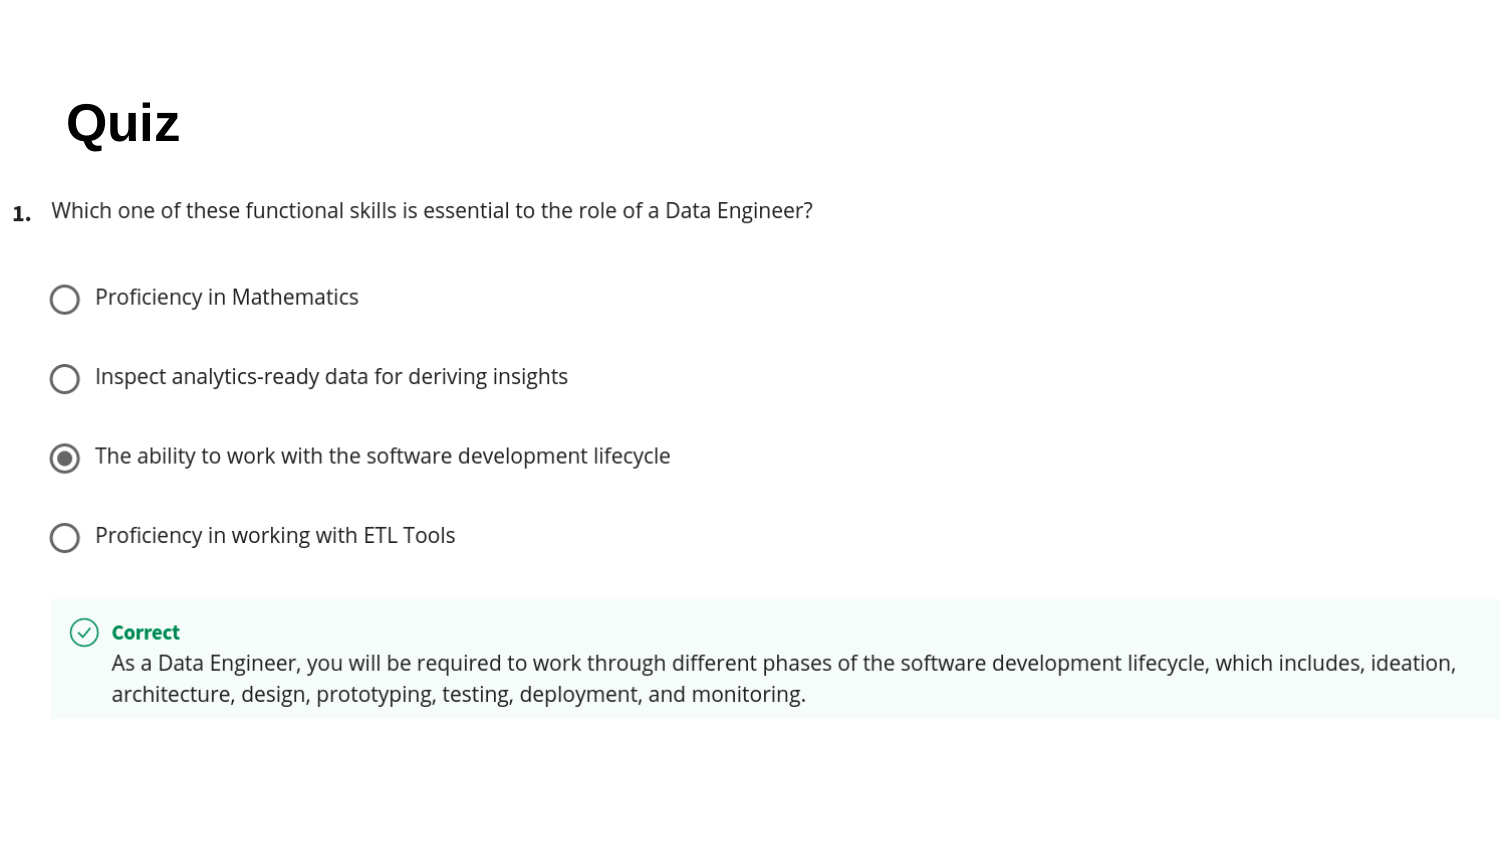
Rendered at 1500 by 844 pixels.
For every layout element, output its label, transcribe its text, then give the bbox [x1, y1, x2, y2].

title Quiz [51, 72, 1449, 167]
picture [0, 186, 1500, 719]
